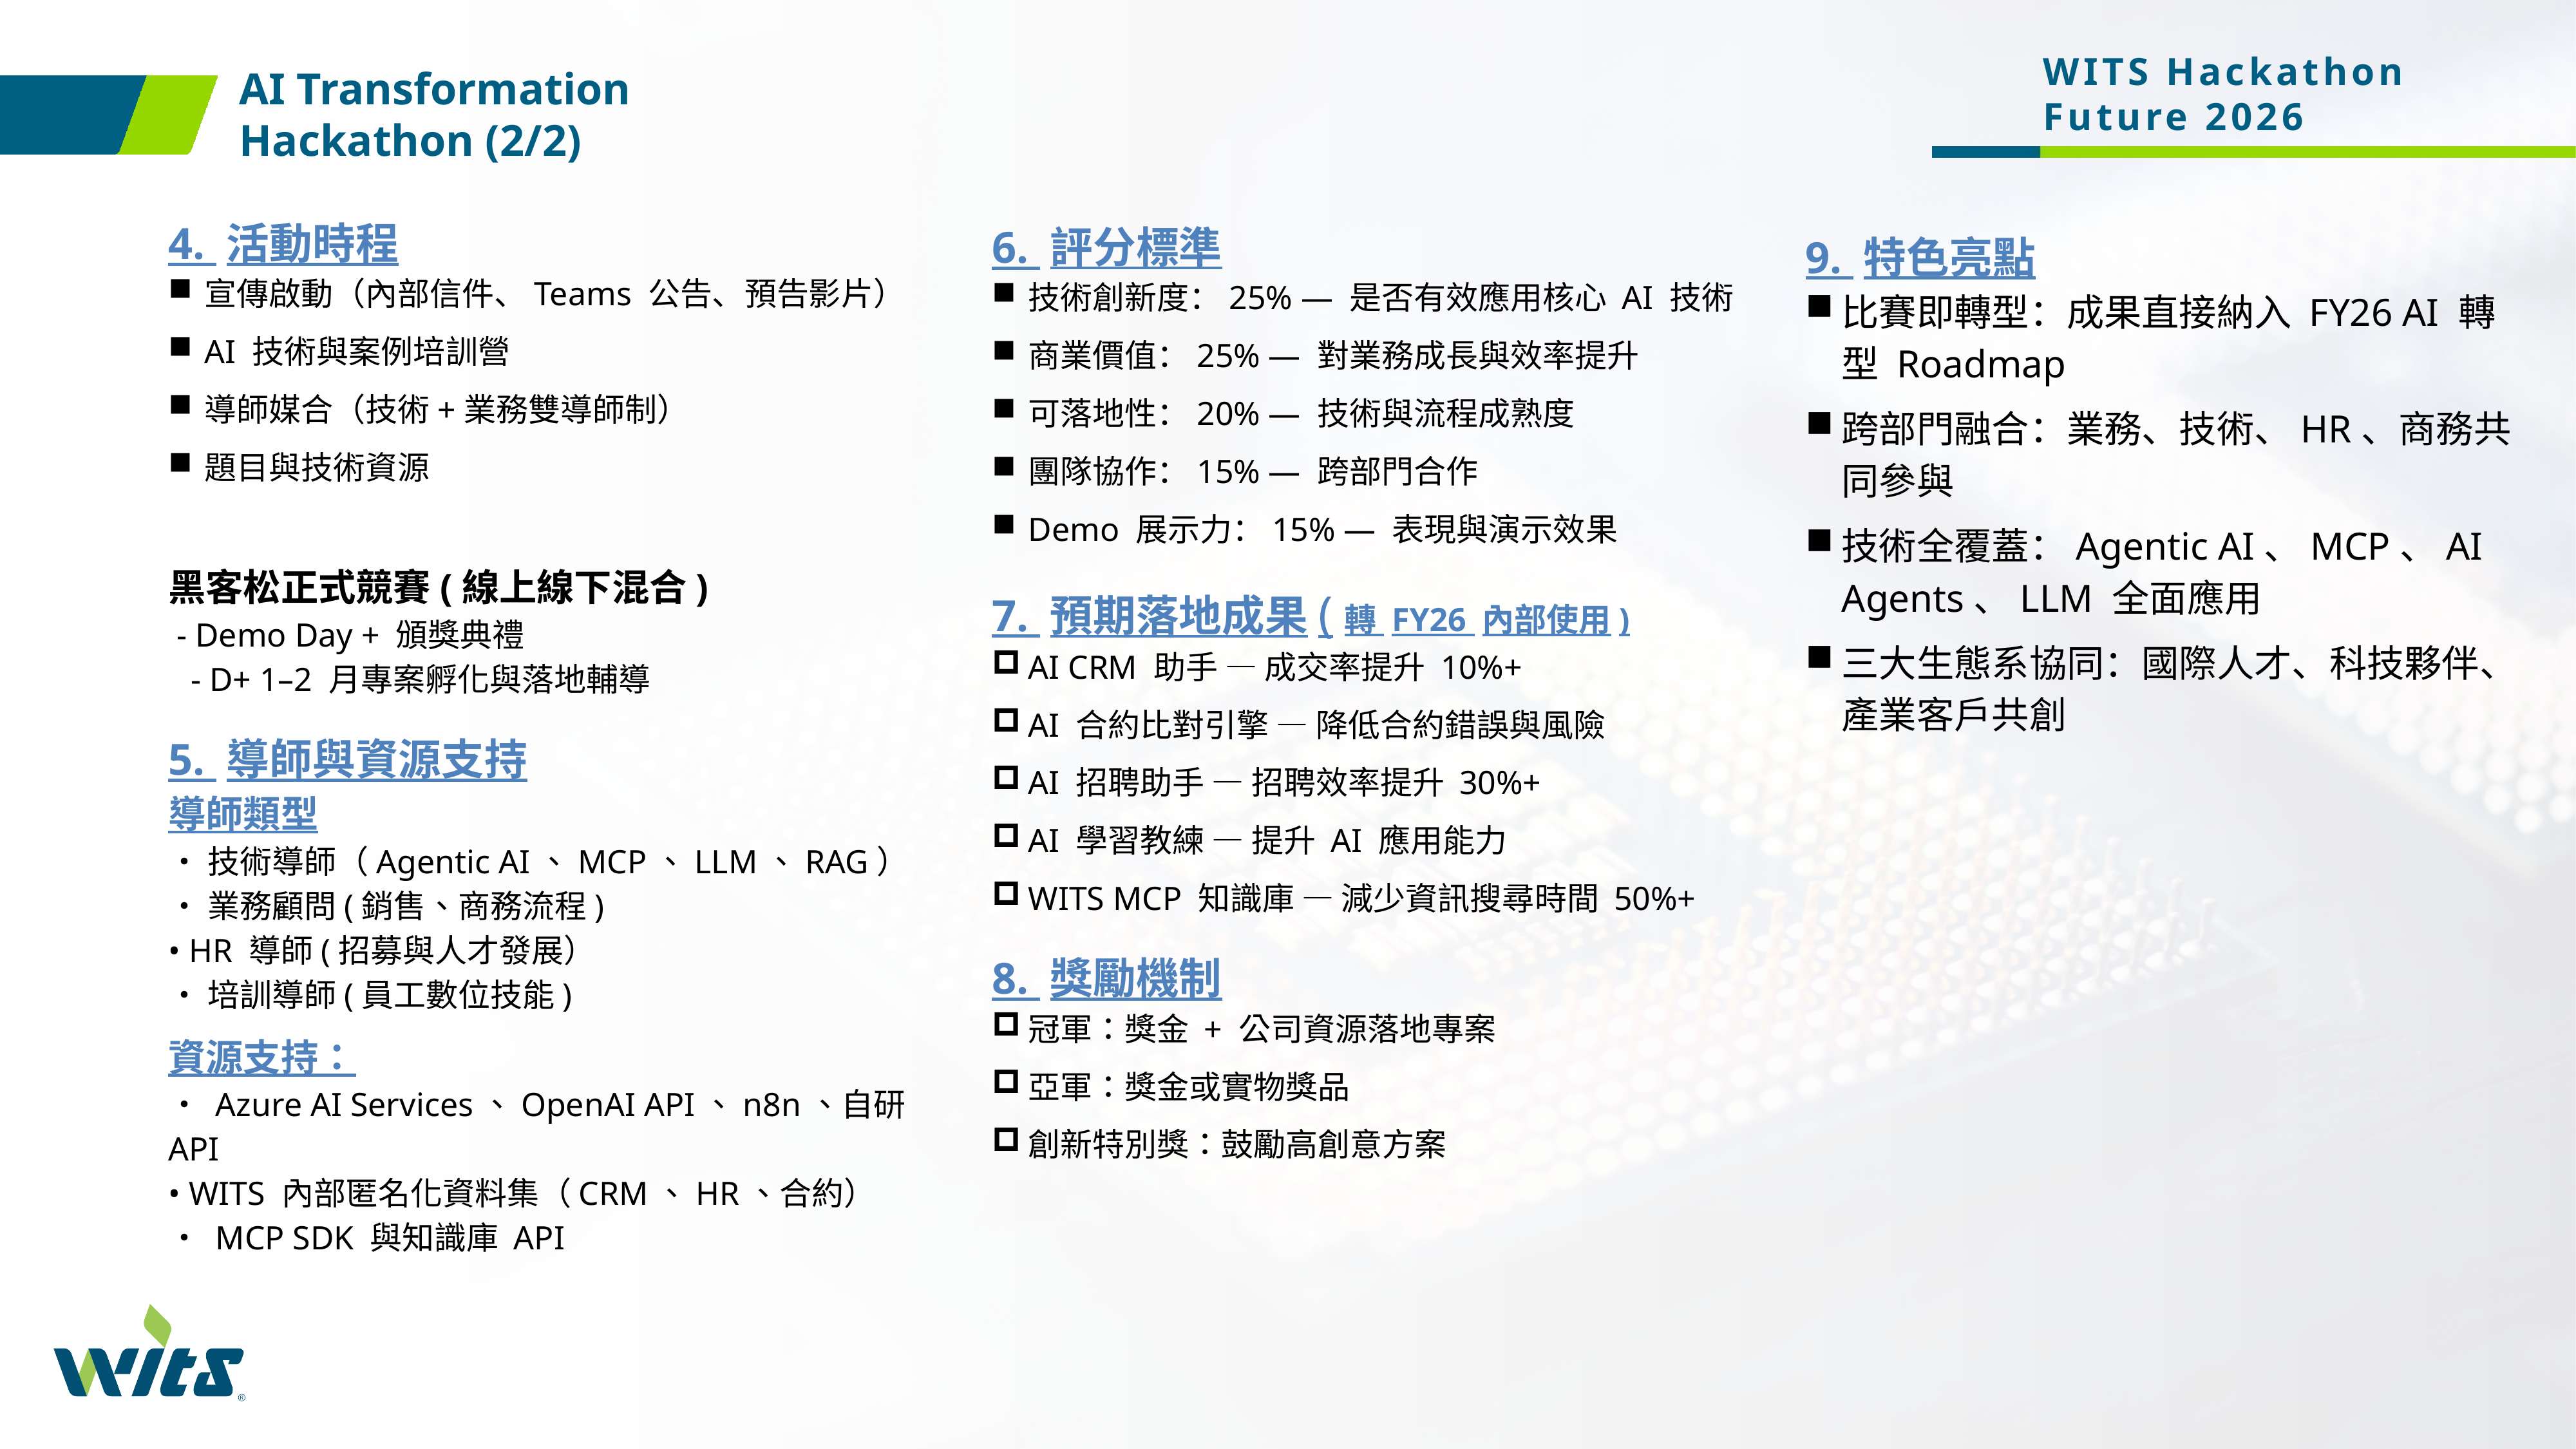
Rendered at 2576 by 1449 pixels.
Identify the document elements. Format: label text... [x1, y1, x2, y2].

text_box 6. 評分標準 技術創新度：25% — 是否有效應用核心 AI 技術 商業價值：25% — 對業務成長與效率提升 可落地性：20% — 技術與流程成熟度 團隊協作：15% — 跨部門合作 Demo 展示力：15% — 表現與演示效果 7. 預期落地成果(轉 FY26 內部使用) AI CRM 助手 — 成交率提升 10%+ AI 合約比對引擎 — 降低合約錯誤與風險 AI 招聘助手 — 招聘效率提升 30%+ AI 學習教練 — 提升 AI 應用能力 WITS MCP 知識庫 — 減少資訊搜尋時間 50%+ 8. 獎勵機制 冠軍：獎金 + 公司資源落地專案 亞軍：獎金或實物獎品 創新特別獎：鼓勵高創意方案 [982, 207, 1796, 1168]
picture [0, 0, 2576, 1449]
text_box 9. 特色亮點 比賽即轉型：成果直接納入 FY26 AI 轉型 Roadmap 跨部門融合：業務、技術、HR、商務共同參與 技術全覆蓋：Agentic AI、MCP、AI Agents、LLM 全面應用 三大生態系協同：國際人才、科技夥伴、產業客戶共創 [1795, 218, 2523, 741]
text_box WITS Hackathon Future 2026 [2033, 43, 2428, 143]
text_box AI Transformation Hackathon (2/2) [230, 57, 1177, 169]
text_box 4. 活動時程 宣傳啟動（內部信件、Teams 公告、預告影片） AI 技術與案例培訓營 導師媒合（技術+業務雙導師制） 題目與技術資源 黑客松正式競賽(線上線下混合) - Demo Day + 頒獎典禮 - D+ 1–2 月專案孵化與落地輔導 5. 導師與資源支持 導師類型 • 技術導師（Agentic AI、MCP、LLM、RAG） • 業務顧問(銷售、商務流程) • HR 導師(招募與人才發展） • 培訓導師(員工數位技能) 資源支持： • Azure AI Services、OpenAI API、n8n、自研 API • WITS 內部匿名化資料集（CRM、HR、合約） • MCP SDK 與知識庫 API [158, 204, 958, 1261]
